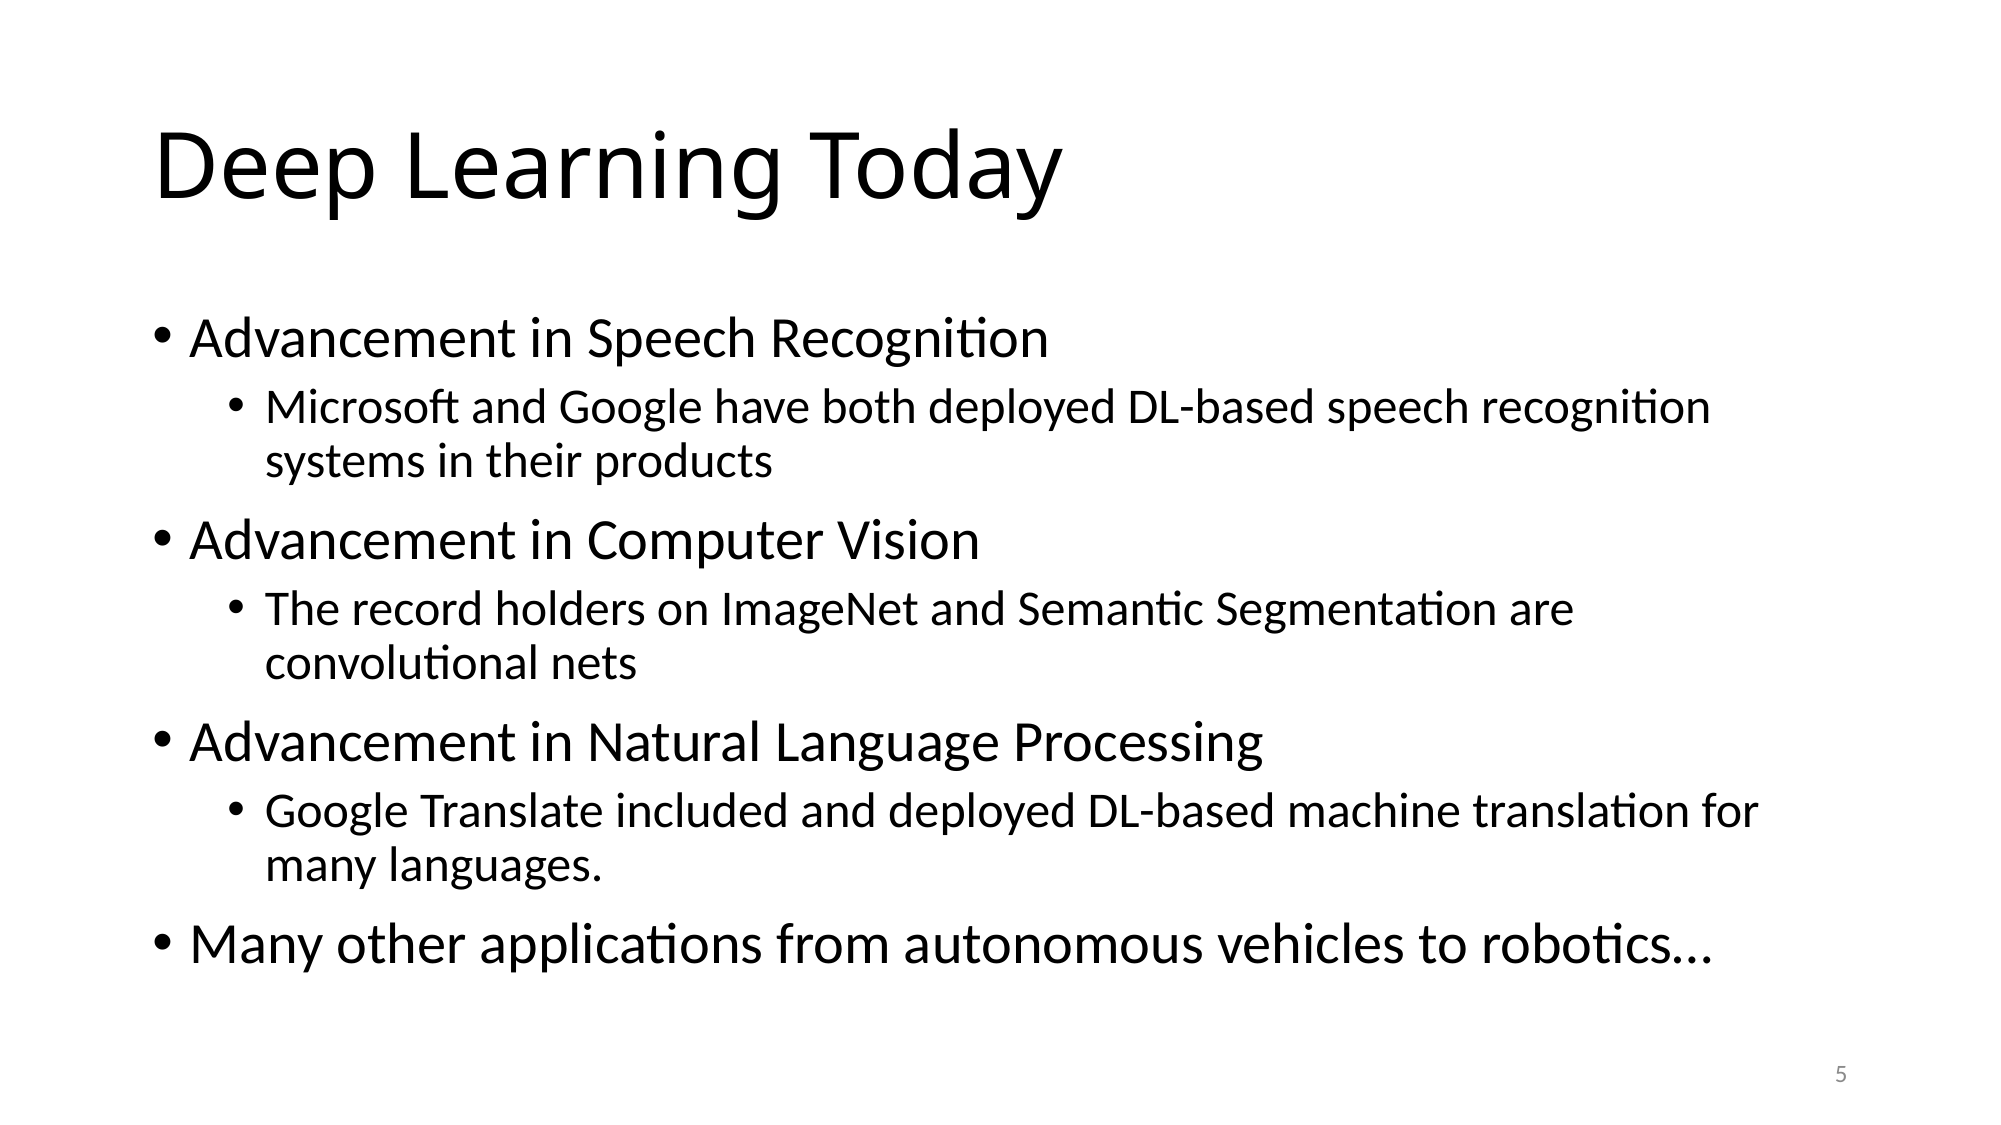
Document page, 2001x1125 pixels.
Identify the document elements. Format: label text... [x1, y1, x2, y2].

title Deep Learning Today [137, 59, 1863, 278]
list Advancement in Speech Recognition Microsoft and Google have both deployed DL-based speech recognition systems in their products Advancement in Computer Vision The record holders on ImageNet and Semantic Segmentation are convolutional nets Advancement in Natural Language Processing Google Translate included and deployed DL-based machine translation for many languages. Many other applications from autonomous vehicles to robotics… [137, 299, 1863, 1014]
slide_number 5 [1412, 1042, 1863, 1103]
